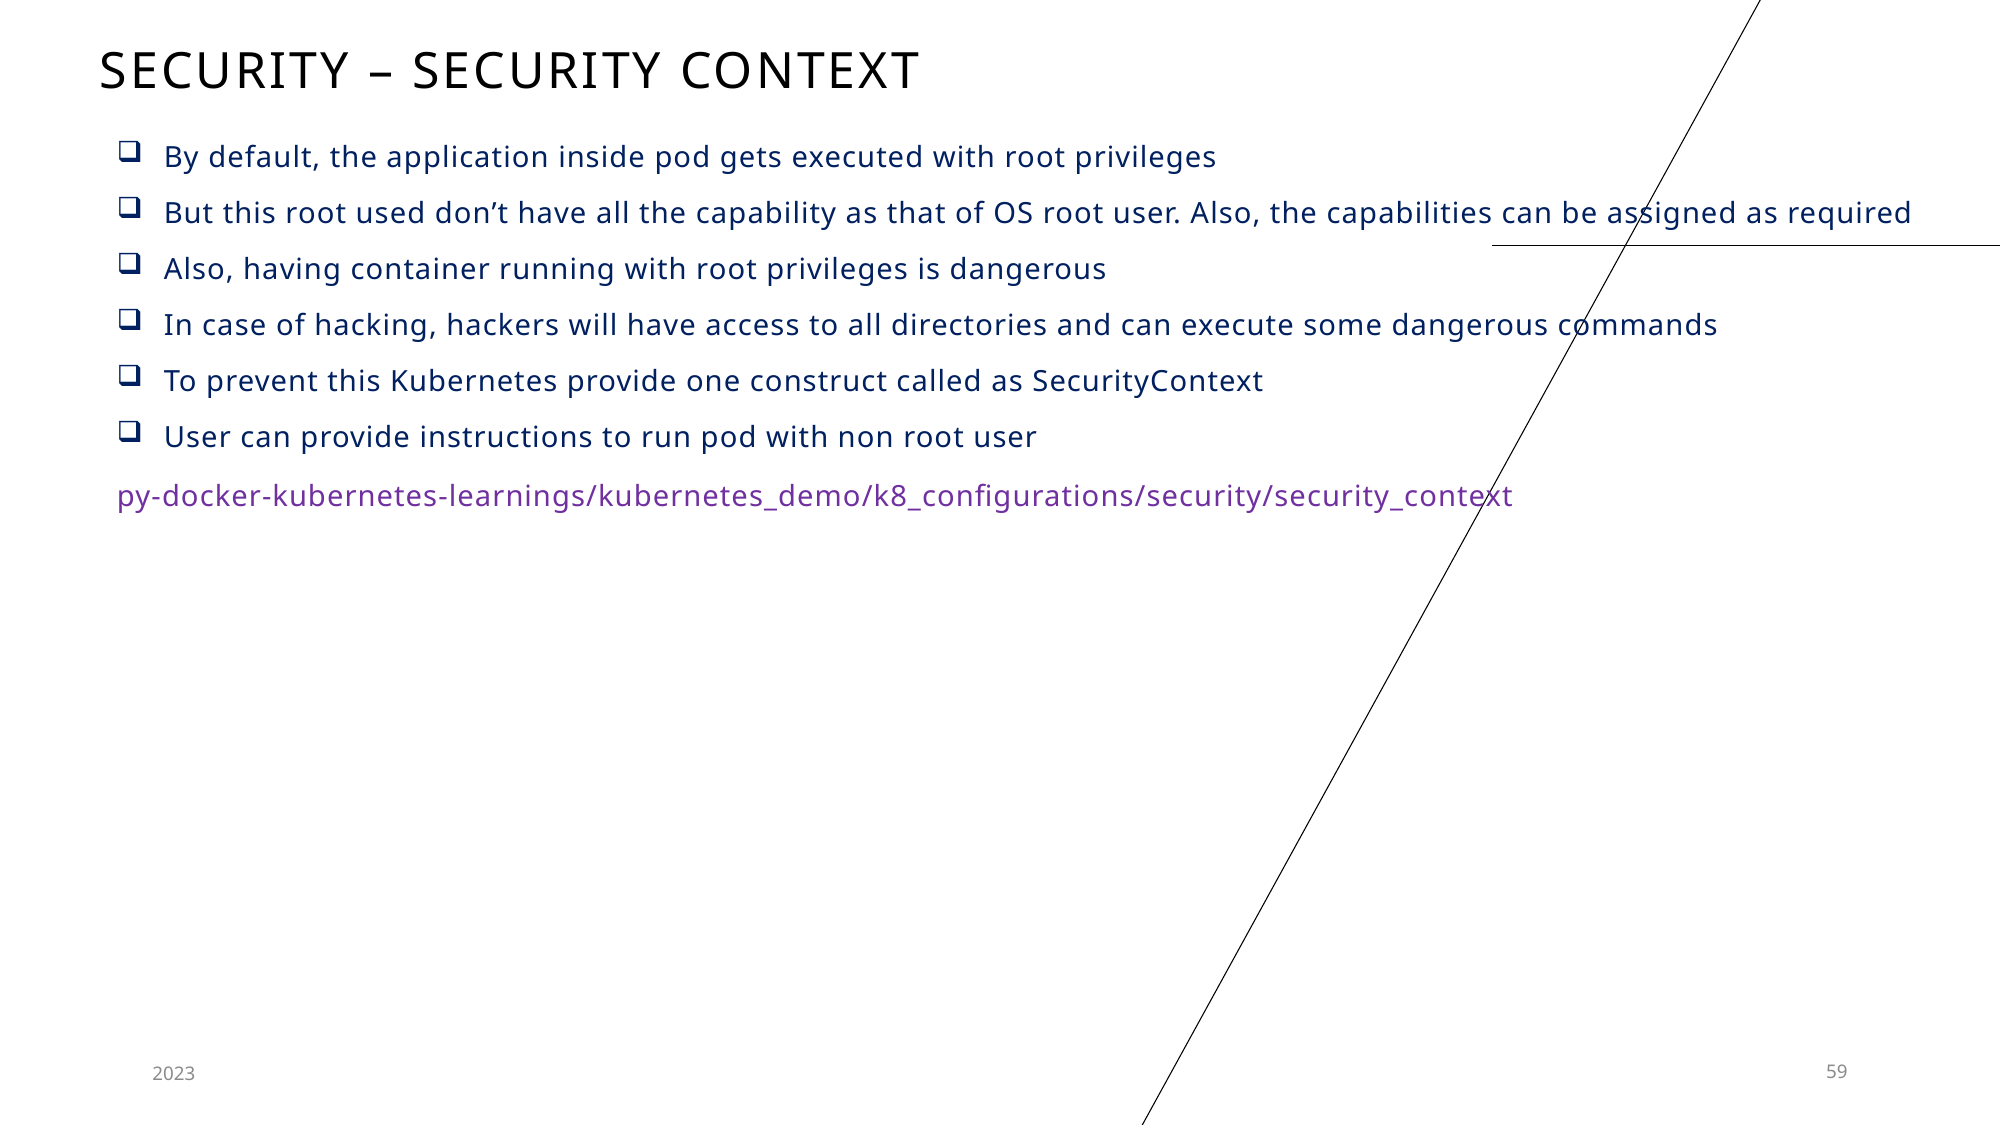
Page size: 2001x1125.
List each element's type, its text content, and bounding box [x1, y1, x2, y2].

title Security – security context [84, 22, 1698, 108]
list By default, the application inside pod gets executed with root privileges But this root used don’t have all the capability as that of OS root user. Also, the capabilities can be assigned as required Also, having container running with root privileges is dangerous In case of hacking, hackers will have access to all directories and can execute some dangerous commands To prevent this Kubernetes provide one construct called as SecurityContext User can provide instructions to run pod with non root user py-docker-kubernetes-learnings/kubernetes_demo/k8_configurations/security/security_context [101, 130, 1965, 1020]
slide_number 2023 [137, 1042, 338, 1103]
slide_number 59 [1412, 1042, 1863, 1103]
